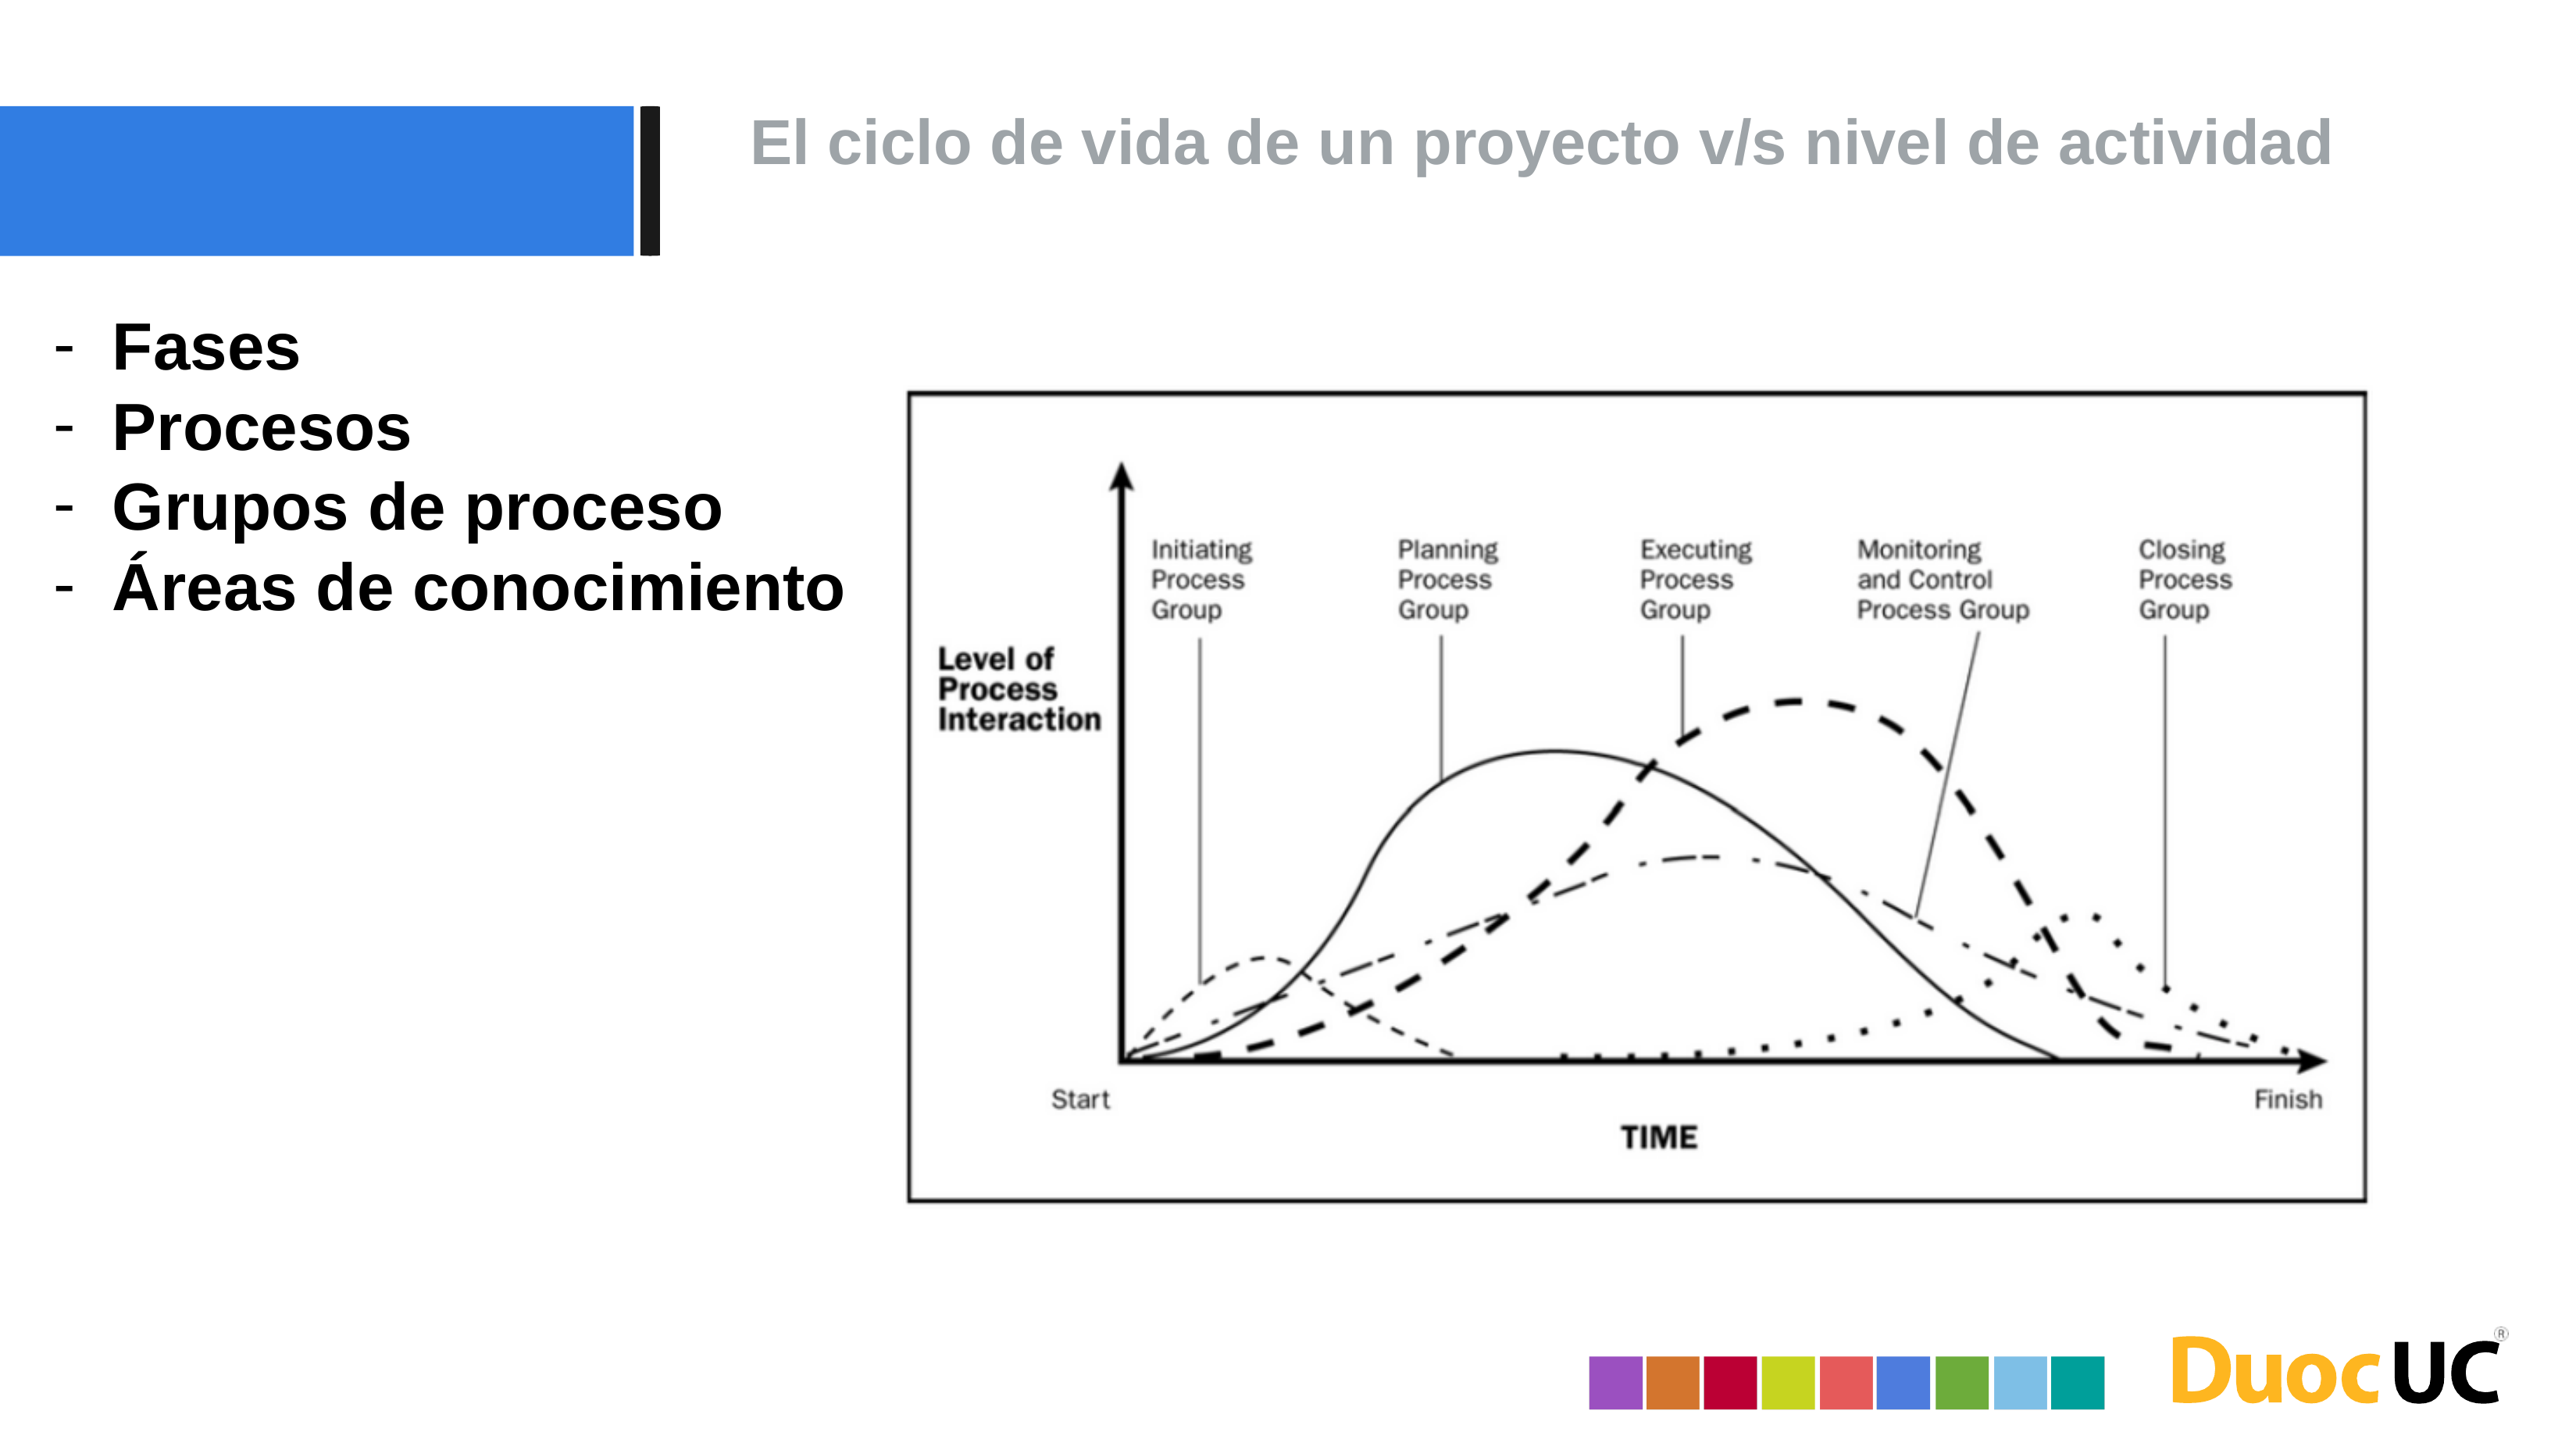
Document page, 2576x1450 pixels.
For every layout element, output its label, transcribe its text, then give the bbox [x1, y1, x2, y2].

picture [1579, 1327, 2121, 1434]
picture [2494, 1327, 2509, 1341]
text_box El ciclo de vida de un proyecto v/s nivel de actividad [748, 89, 2576, 357]
picture [903, 384, 2374, 1209]
list Fases Procesos Grupos de proceso Áreas de conocimiento [54, 303, 877, 1133]
